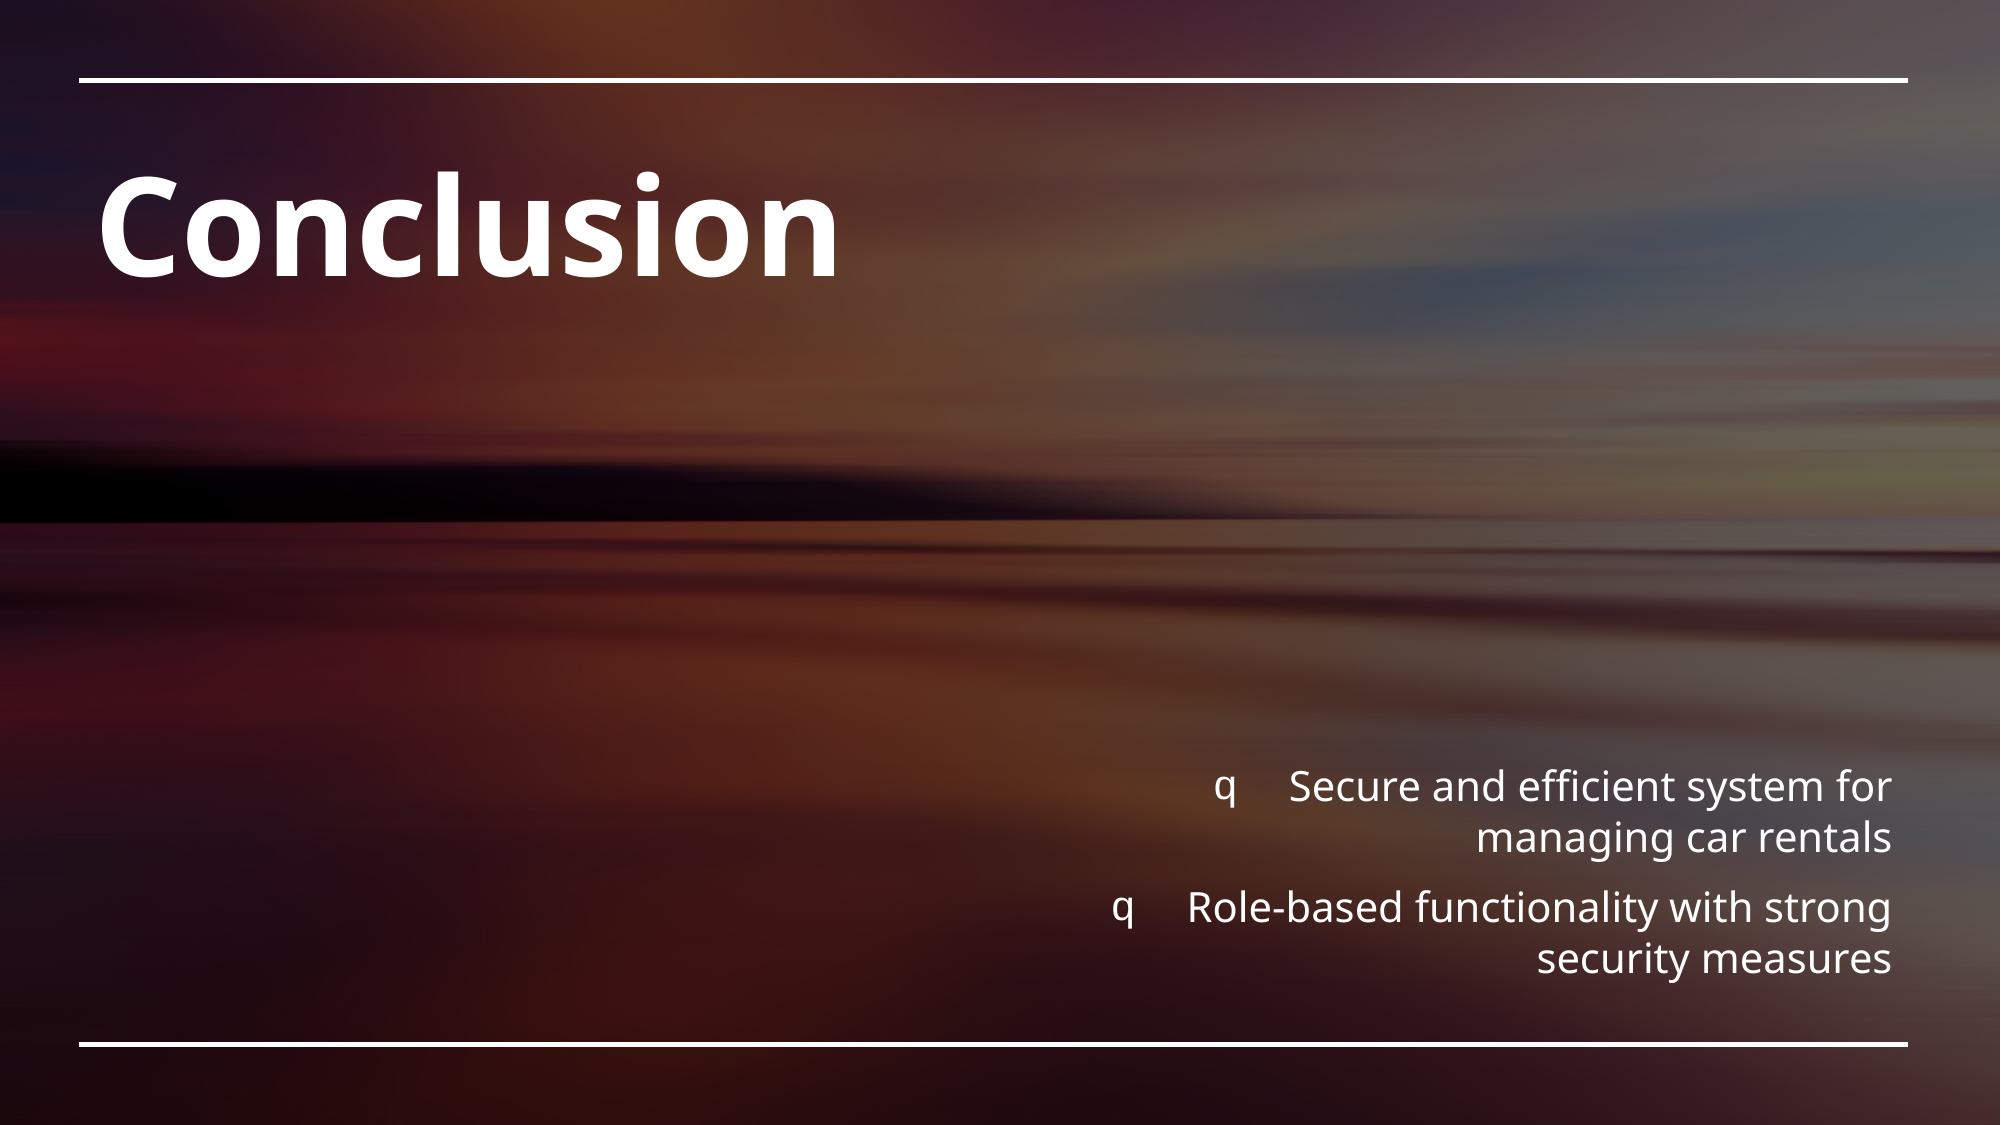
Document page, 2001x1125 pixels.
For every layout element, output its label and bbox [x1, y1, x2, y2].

list [0, 0, 2000, 1125]
